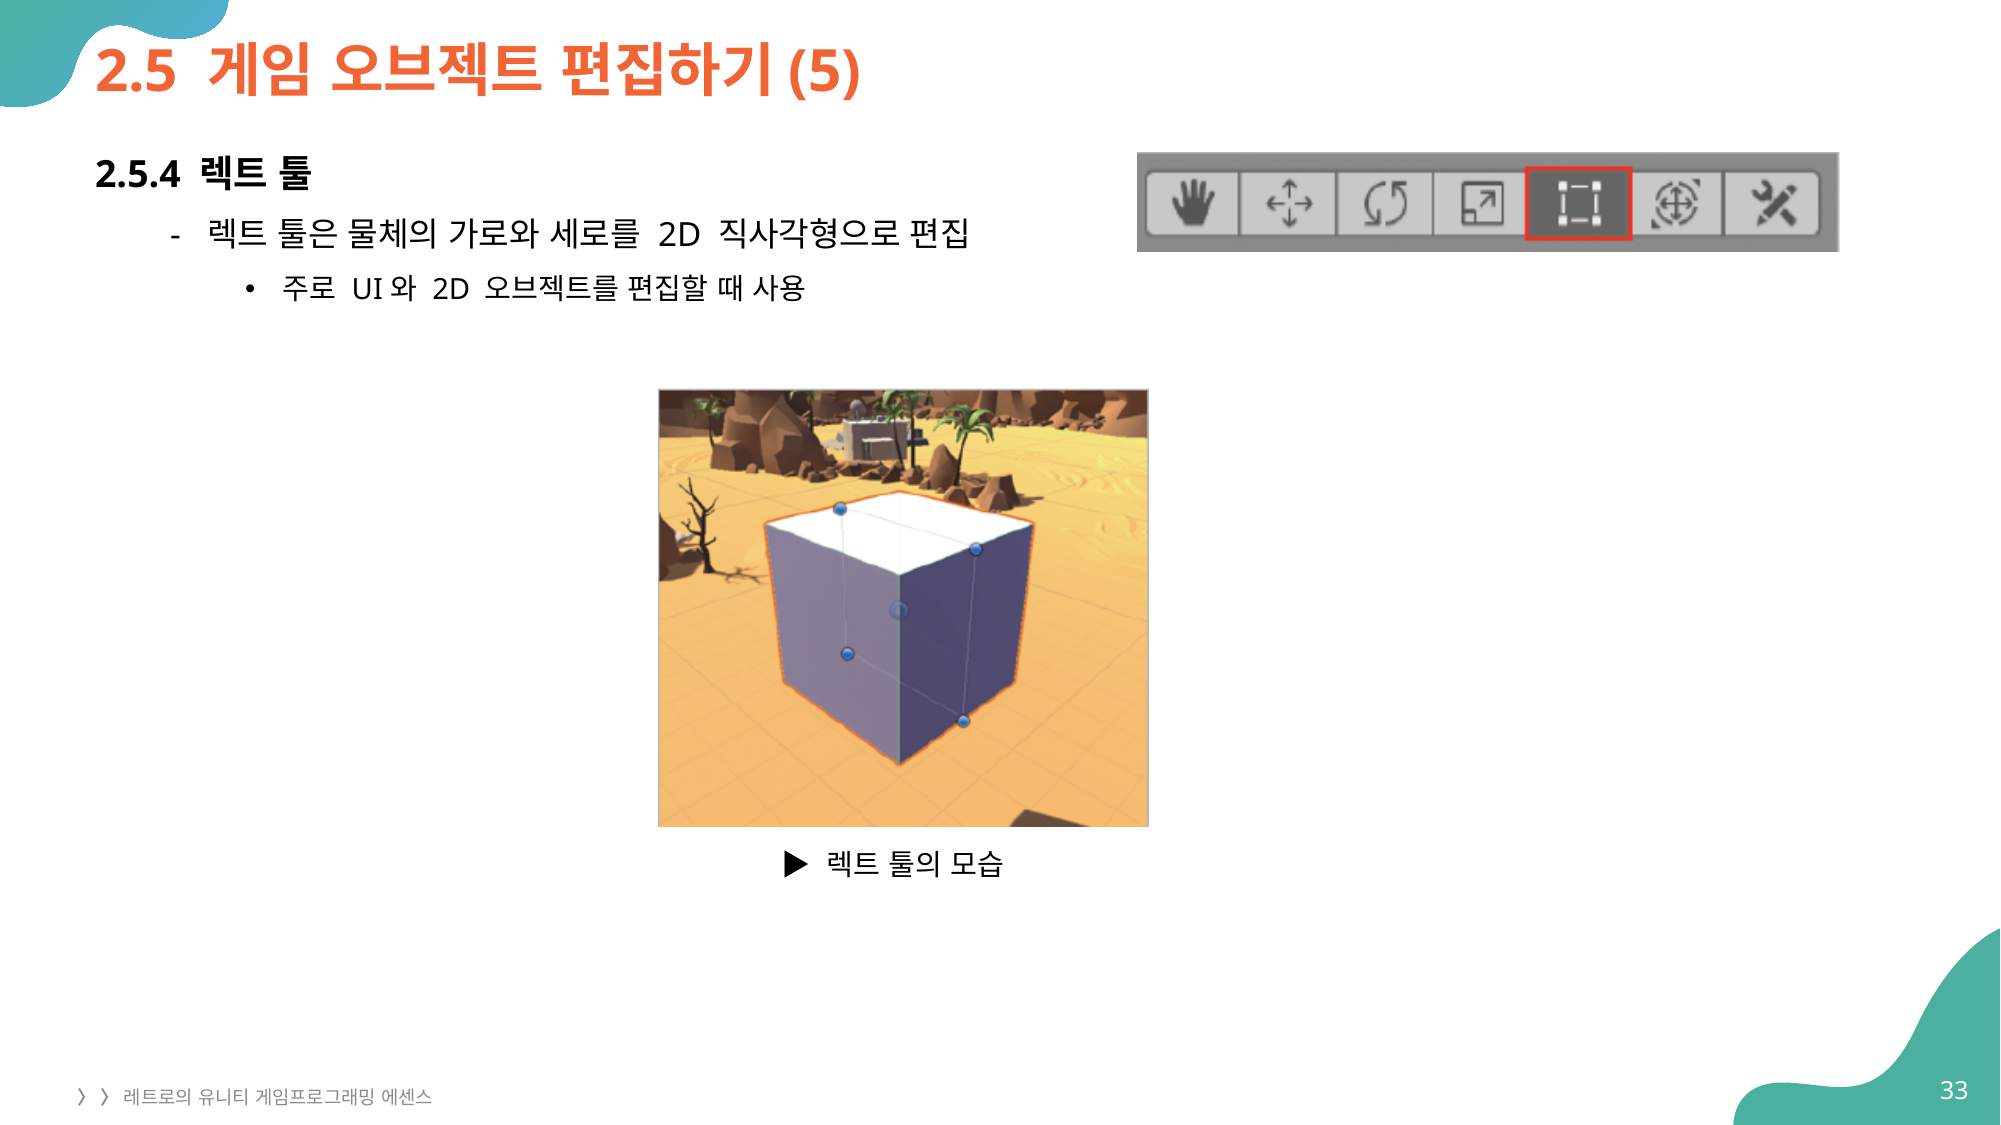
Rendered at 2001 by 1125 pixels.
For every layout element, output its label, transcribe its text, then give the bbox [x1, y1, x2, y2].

picture [658, 386, 1149, 827]
list 2.5.4 렉트 툴 렉트 툴은 물체의 가로와 세로를 2D 직사각형으로 편집 주로 UI와 2D 오브젝트를 편집할 때 사용 [79, 133, 1931, 493]
slide_number 33 [1917, 1061, 1984, 1122]
picture [1137, 151, 1937, 252]
title 2.5 게임 오브젝트 편집하기(5) [79, 17, 1931, 128]
footer 〉 〉 레트로의 유니티 게임프로그래밍 에센스 [63, 1085, 738, 1109]
text_box ▶ 렉트 툴의 모습 [637, 839, 1149, 889]
